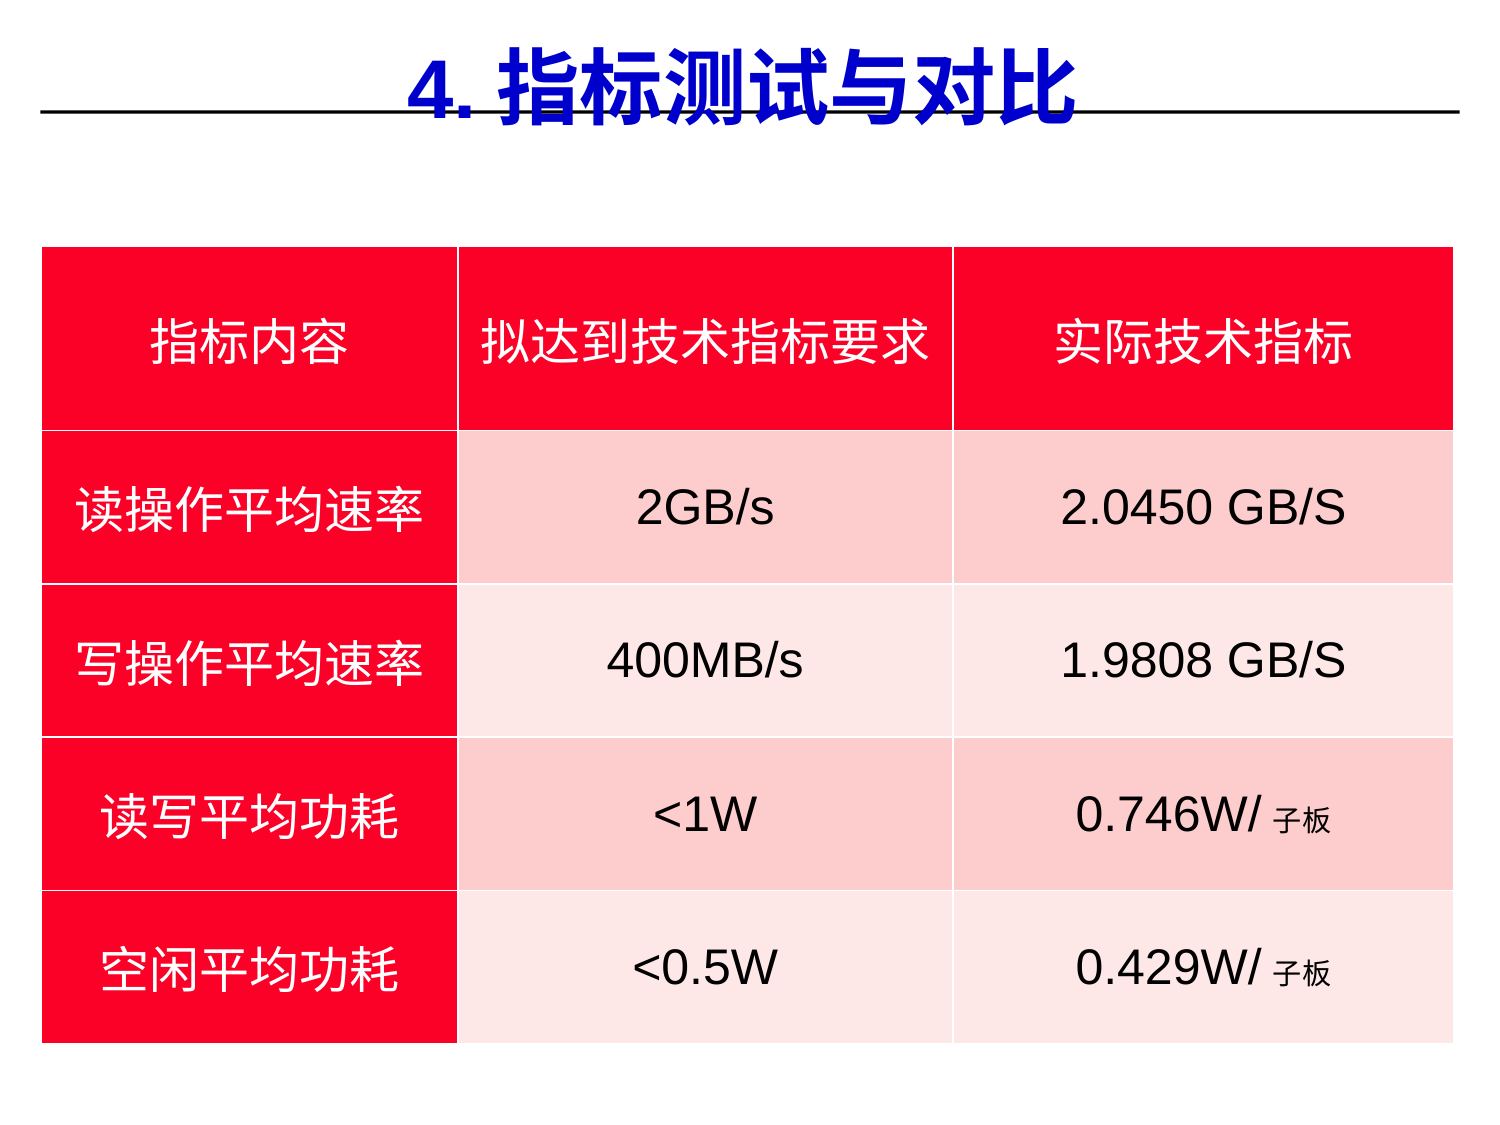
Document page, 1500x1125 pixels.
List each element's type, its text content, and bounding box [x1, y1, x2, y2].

table_cell 400MB/s [459, 585, 952, 736]
table_cell 0.746W/子板 [954, 738, 1453, 890]
table_cell <1W [459, 738, 952, 890]
table_header 指标内容 [42, 247, 457, 430]
table_cell 0.429W/子板 [954, 891, 1453, 1043]
table_cell 2.0450 GB/S [954, 431, 1453, 583]
table_cell 2GB/s [459, 431, 952, 583]
table_cell <0.5W [459, 891, 952, 1043]
table_header 拟达到技术指标要求 [459, 247, 952, 430]
table_cell 1.9808 GB/S [954, 585, 1453, 736]
table_header 实际技术指标 [954, 247, 1453, 430]
table_cell 写操作平均速率 [42, 585, 457, 736]
table_cell 读操作平均速率 [42, 431, 457, 583]
table_cell 空闲平均功耗 [42, 891, 457, 1043]
table_cell 读写平均功耗 [42, 738, 457, 890]
text_box 4.指标测试与对比 [119, 10, 1367, 161]
